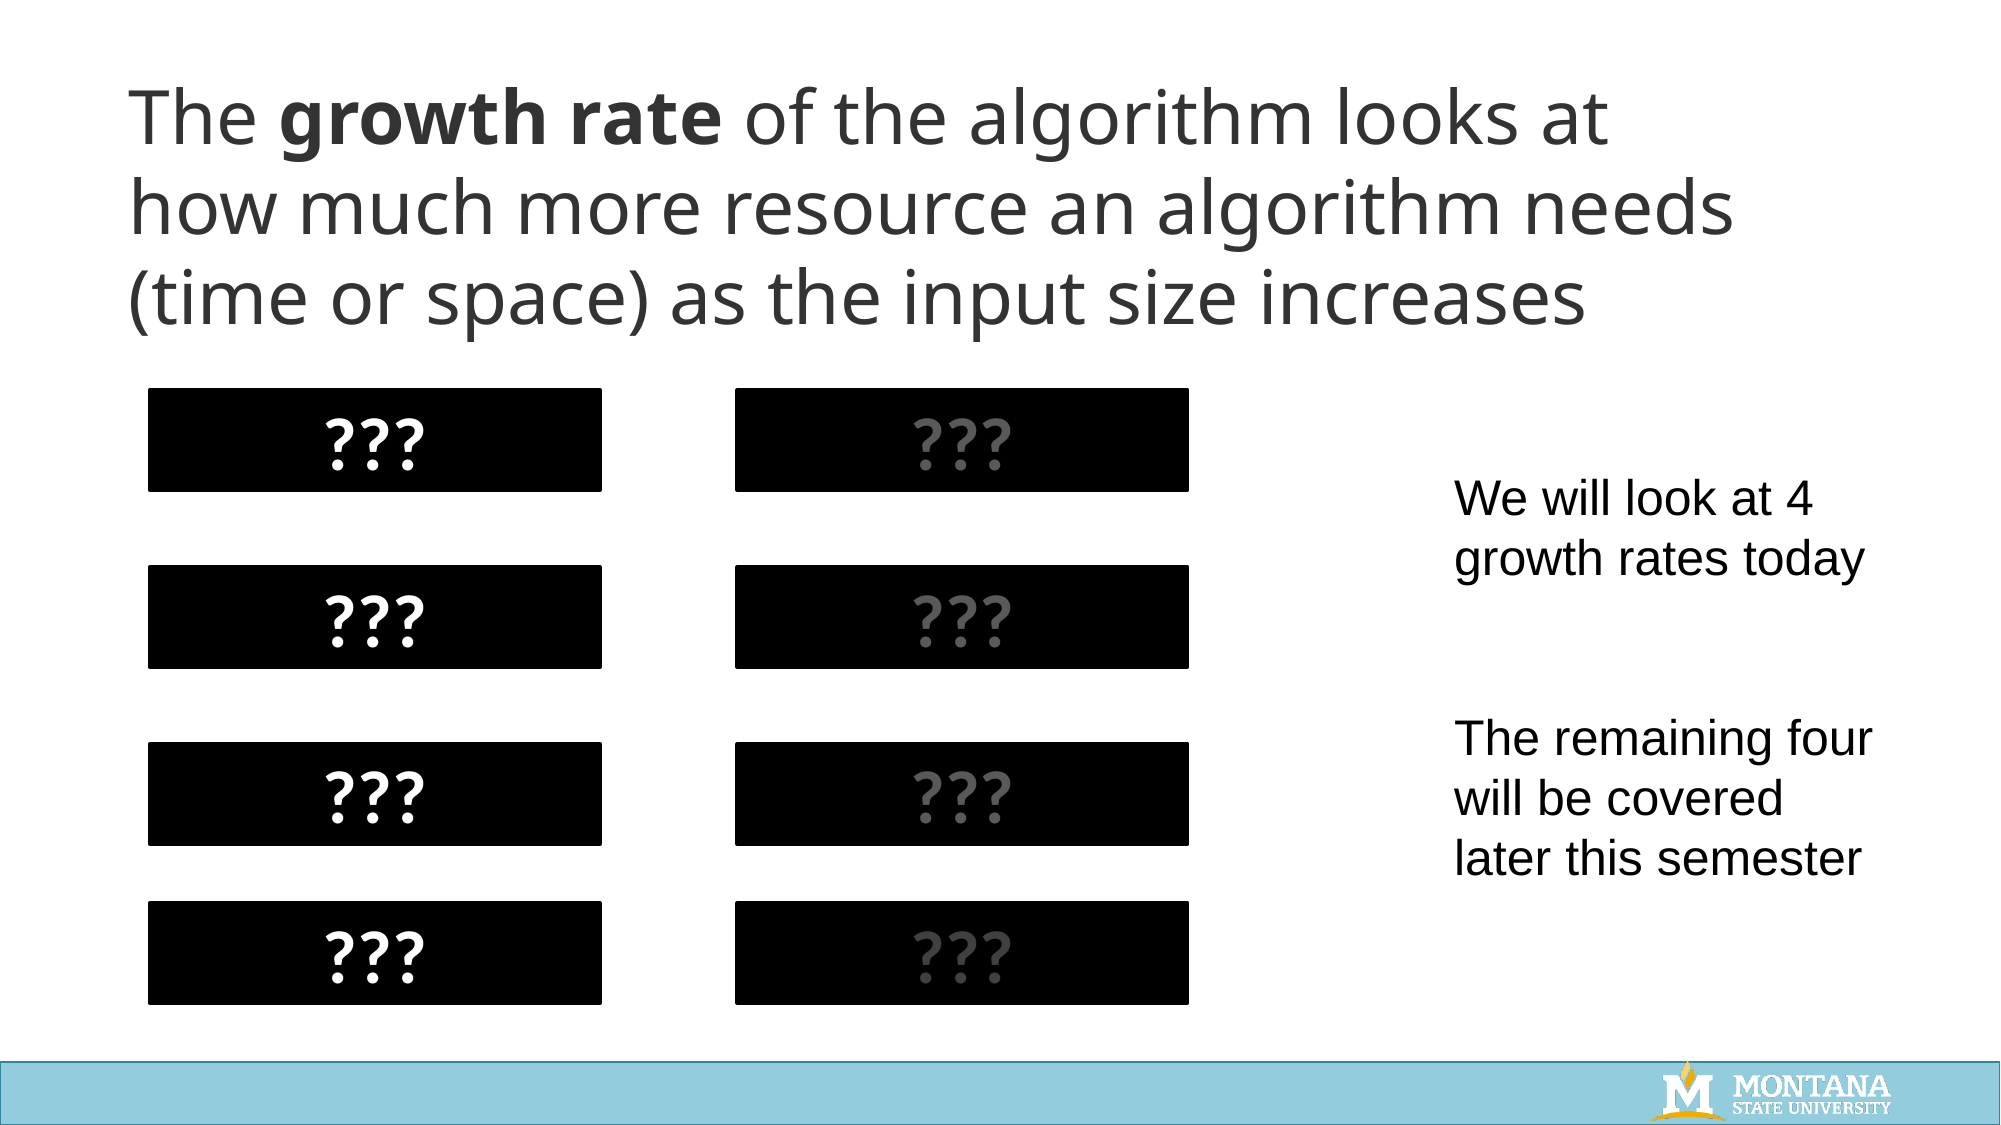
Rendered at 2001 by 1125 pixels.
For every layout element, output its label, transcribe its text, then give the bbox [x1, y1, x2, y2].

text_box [1892, 1060, 2000, 1125]
text_box ??? [735, 388, 1189, 492]
text_box ??? [148, 901, 602, 1005]
text_box ??? [735, 565, 1189, 669]
text_box The growth rate of the algorithm looks at how much more resource an algorithm needs (time or space) as the input size increases [114, 62, 1771, 348]
text_box ??? [148, 565, 602, 669]
picture [1649, 1060, 1892, 1122]
text_box ??? [735, 742, 1189, 846]
text_box ??? [148, 742, 602, 846]
text_box ??? [148, 388, 602, 492]
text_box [0, 1060, 1647, 1125]
text_box We will look at 4 growth rates today The remaining four will be covered later this semester [1439, 458, 1890, 893]
text_box ??? [735, 901, 1189, 1005]
